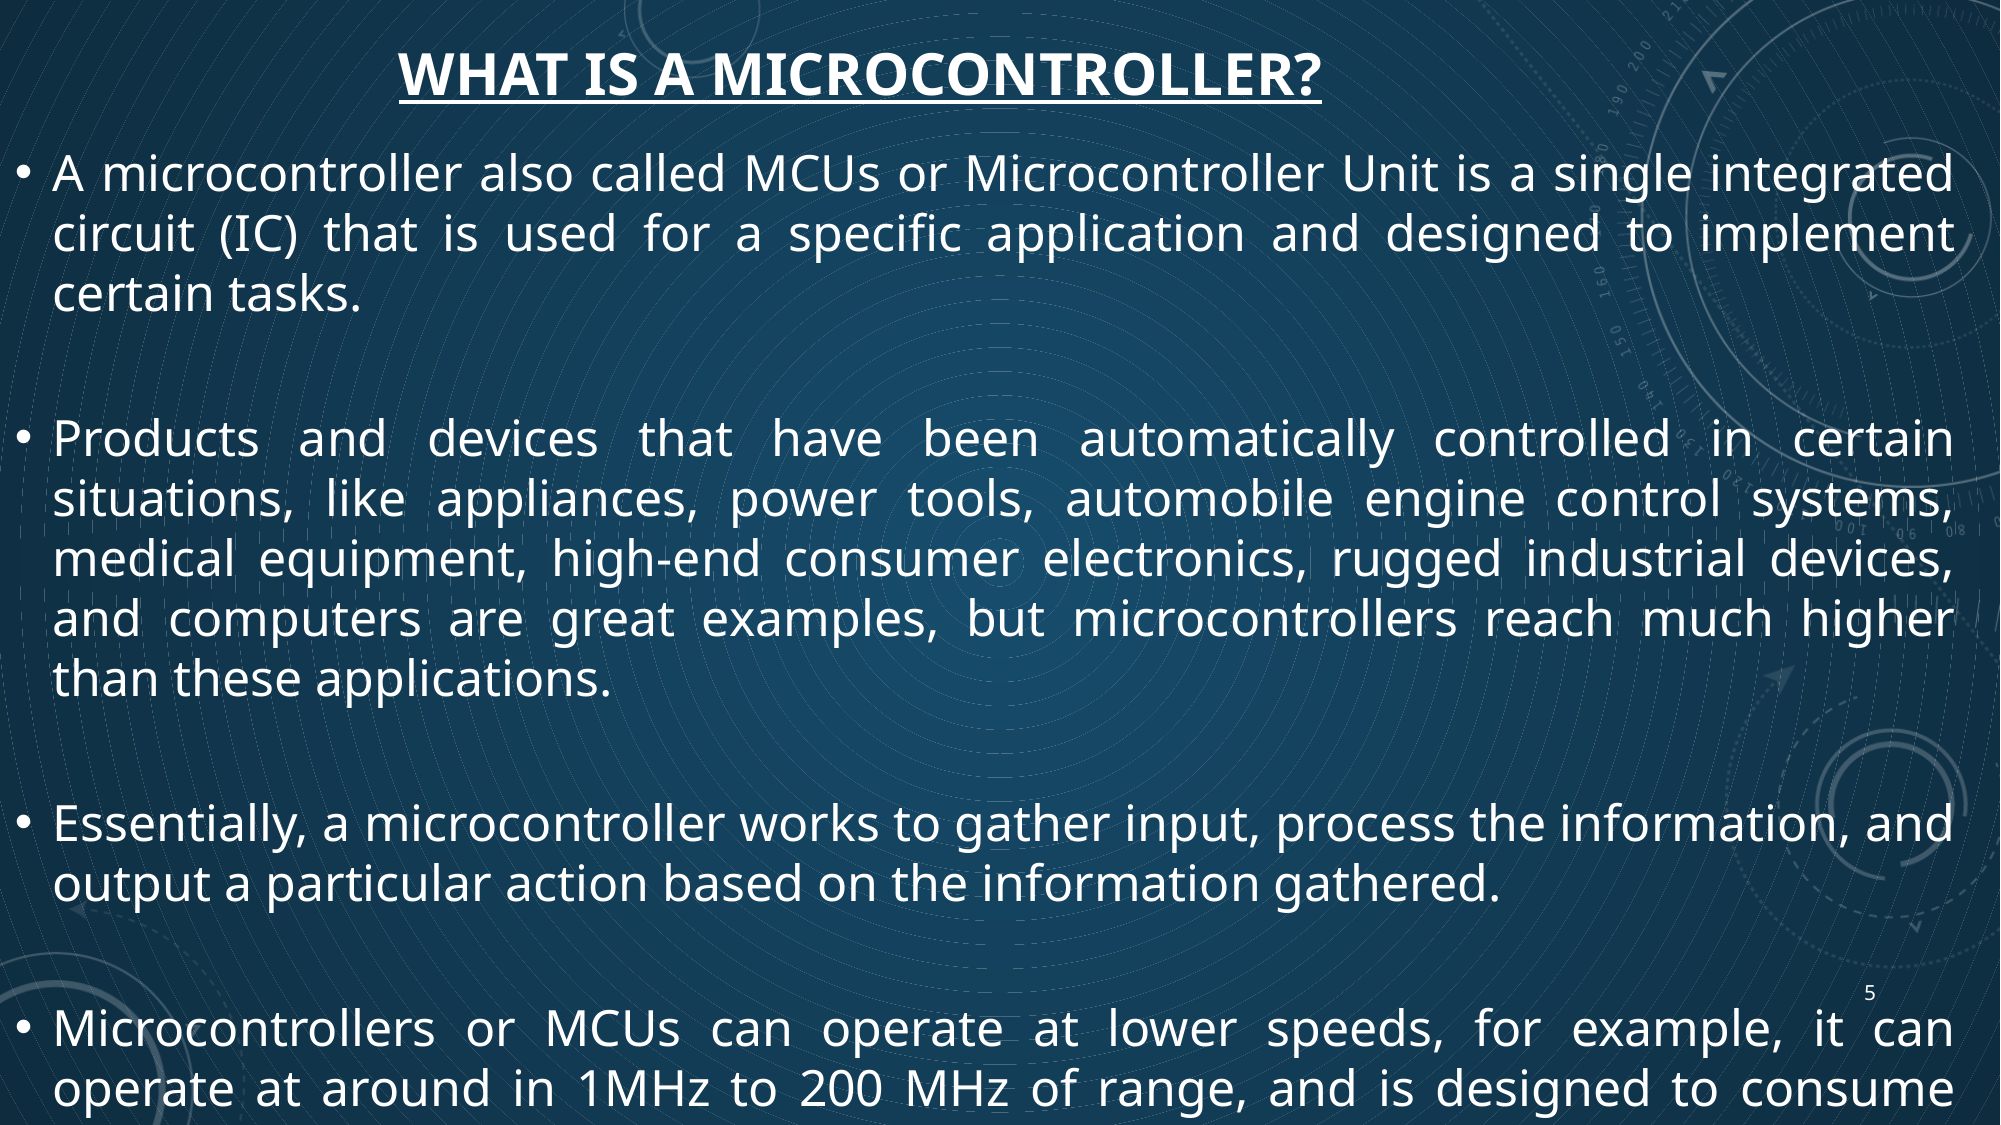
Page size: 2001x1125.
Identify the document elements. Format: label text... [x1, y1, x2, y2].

picture [0, 0, 2000, 1125]
text_box A microcontroller also called MCUs or Microcontroller Unit is a single integrated circuit (IC) that is used for a specific application and designed to implement certain tasks. Products and devices that have been automatically controlled in certain situations, like appliances, power tools, automobile engine control systems, medical equipment, high-end consumer electronics, rugged industrial devices, and computers are great examples, but microcontrollers reach much higher than these applications. Essentially, a microcontroller works to gather input, process the information, and output a particular action based on the information gathered. Microcontrollers or MCUs can operate at lower speeds, for example, it can operate at around in 1MHz to 200 MHz of range, and is designed to consume less power because they’re embedded inside the other devices, which have greater power consumptions in other areas. [0, 134, 1972, 1125]
text_box WHAT IS A MICROCONTROLLER? [236, 29, 1486, 114]
